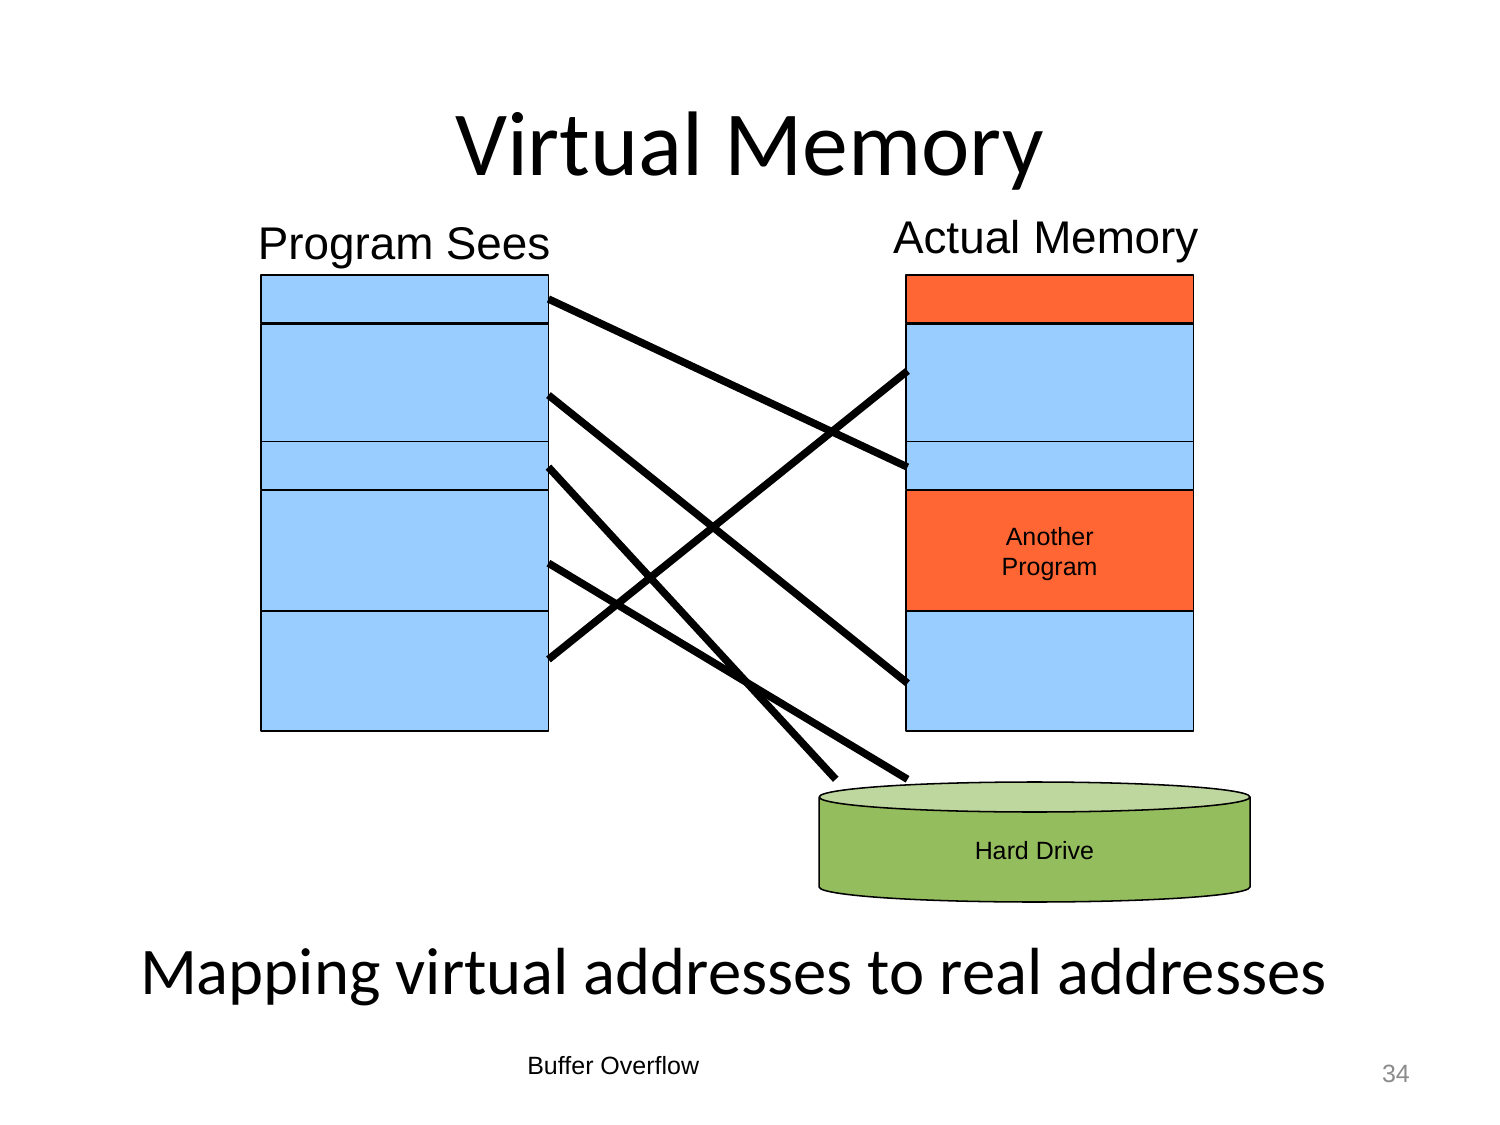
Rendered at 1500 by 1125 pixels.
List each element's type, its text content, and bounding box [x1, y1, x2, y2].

footer Buffer Overflow [512, 1042, 988, 1103]
title Virtual Memory [74, 44, 1426, 233]
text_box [237, 199, 1251, 903]
slide_number 34 [1074, 1042, 1425, 1103]
list Mapping virtual addresses to real addresses [124, 919, 1426, 1013]
